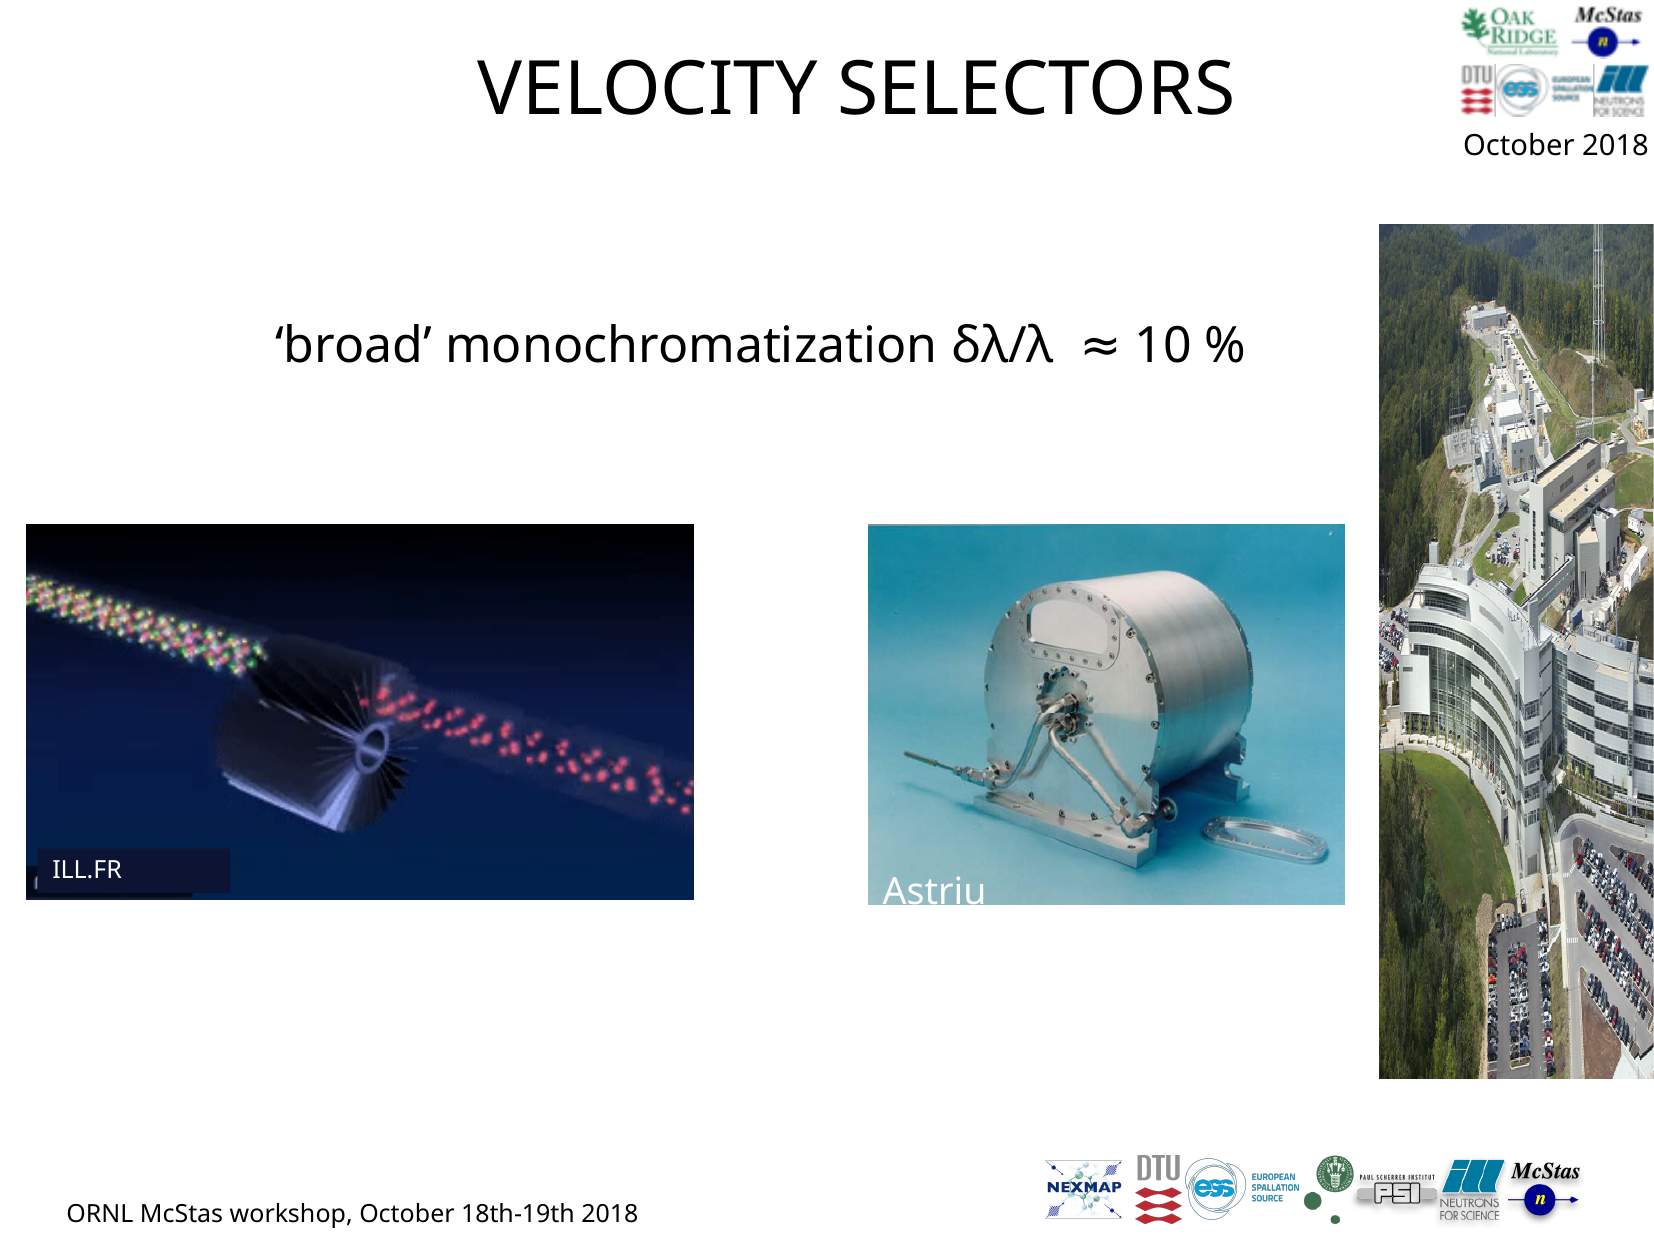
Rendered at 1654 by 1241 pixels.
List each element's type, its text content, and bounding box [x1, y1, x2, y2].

picture [1460, 64, 1651, 117]
picture [1440, 1158, 1589, 1220]
picture [1135, 1155, 1182, 1224]
text_box ‘broad’ monochromatization δλ/λ ≈ 10 % [266, 303, 1255, 381]
picture [1459, 6, 1652, 59]
picture [26, 523, 694, 900]
picture [1185, 1158, 1299, 1220]
picture [1045, 1151, 1122, 1228]
picture [1303, 1155, 1354, 1224]
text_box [867, 524, 1345, 912]
text_box VELOCITY SELECTORS [462, 39, 1251, 140]
picture [1357, 1174, 1437, 1204]
picture [1379, 224, 1654, 1079]
